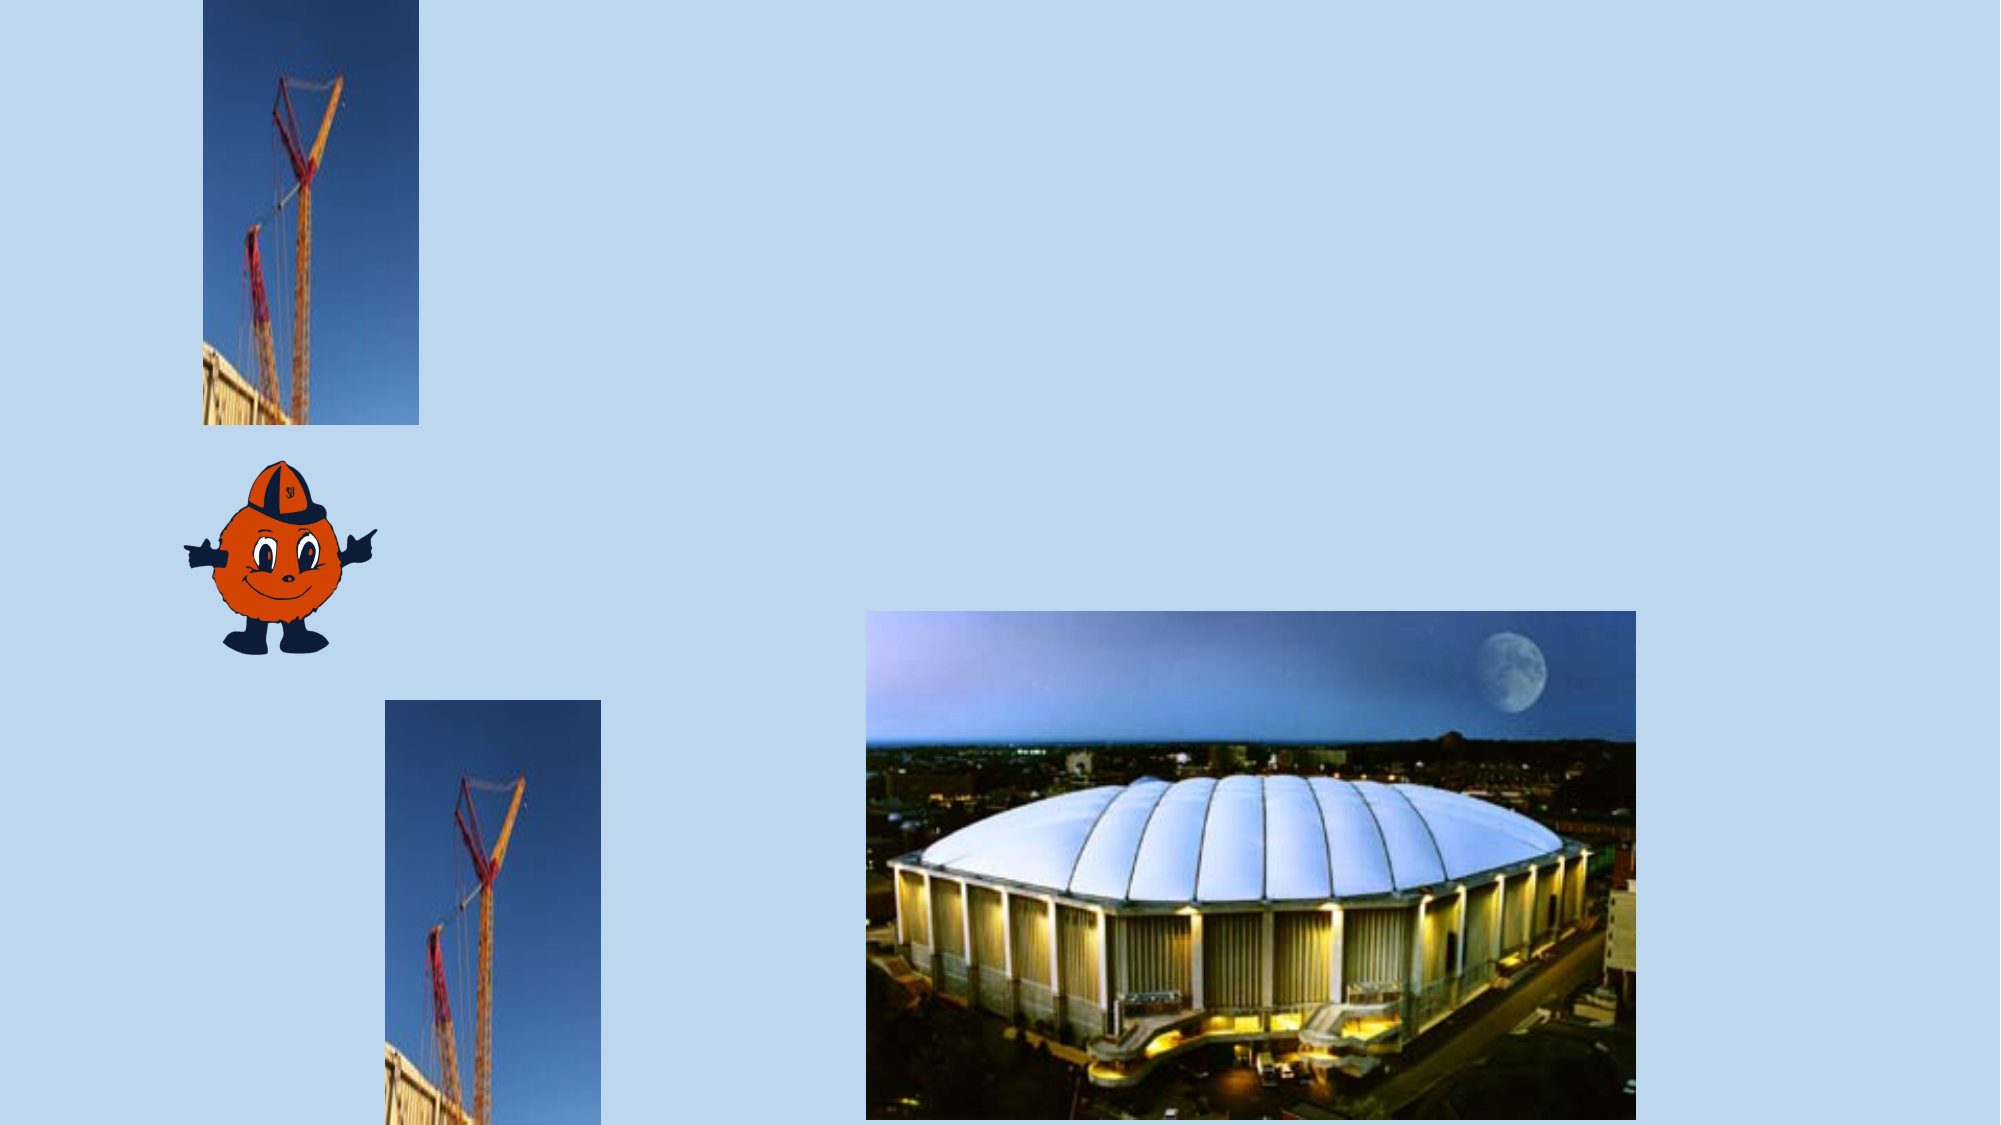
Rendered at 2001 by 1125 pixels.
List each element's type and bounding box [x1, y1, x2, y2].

picture [174, 451, 387, 674]
text_box [0, 0, 1636, 1125]
